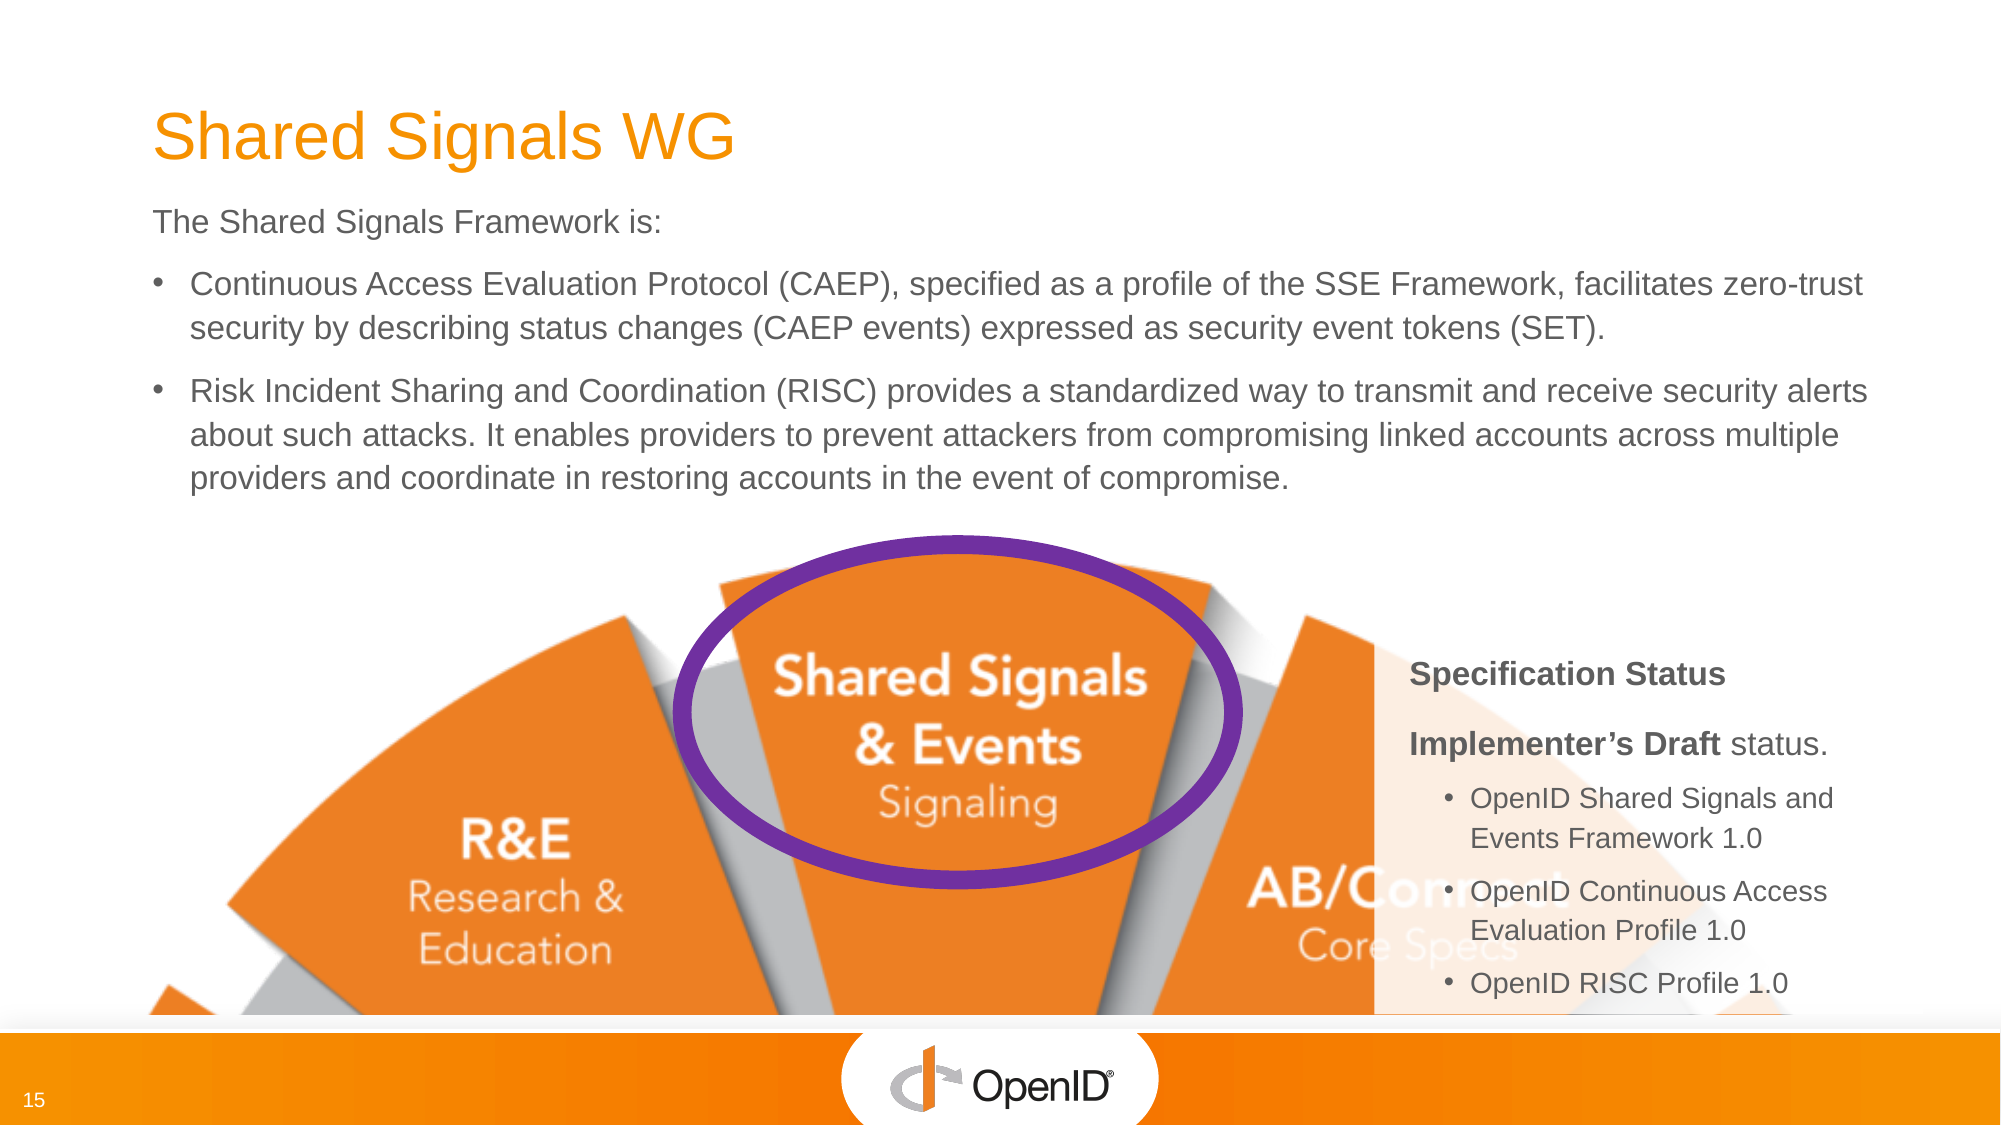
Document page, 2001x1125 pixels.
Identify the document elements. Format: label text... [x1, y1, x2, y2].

list The Shared Signals Framework is: Continuous Access Evaluation Protocol (CAEP), specified as a profile of the SSE Framework, facilitates zero-trust security by describing status changes (CAEP events) expressed as security event tokens (SET). Risk Incident Sharing and Coordination (RISC) provides a standardized way to transmit and receive security alerts about such attacks. It enables providers to prevent attackers from compromising linked accounts across multiple providers and coordinate in restoring accounts in the event of compromise. [137, 188, 1926, 521]
picture [873, 1032, 1127, 1125]
title Shared Signals WG [137, 77, 1863, 188]
picture [119, 523, 1965, 1015]
